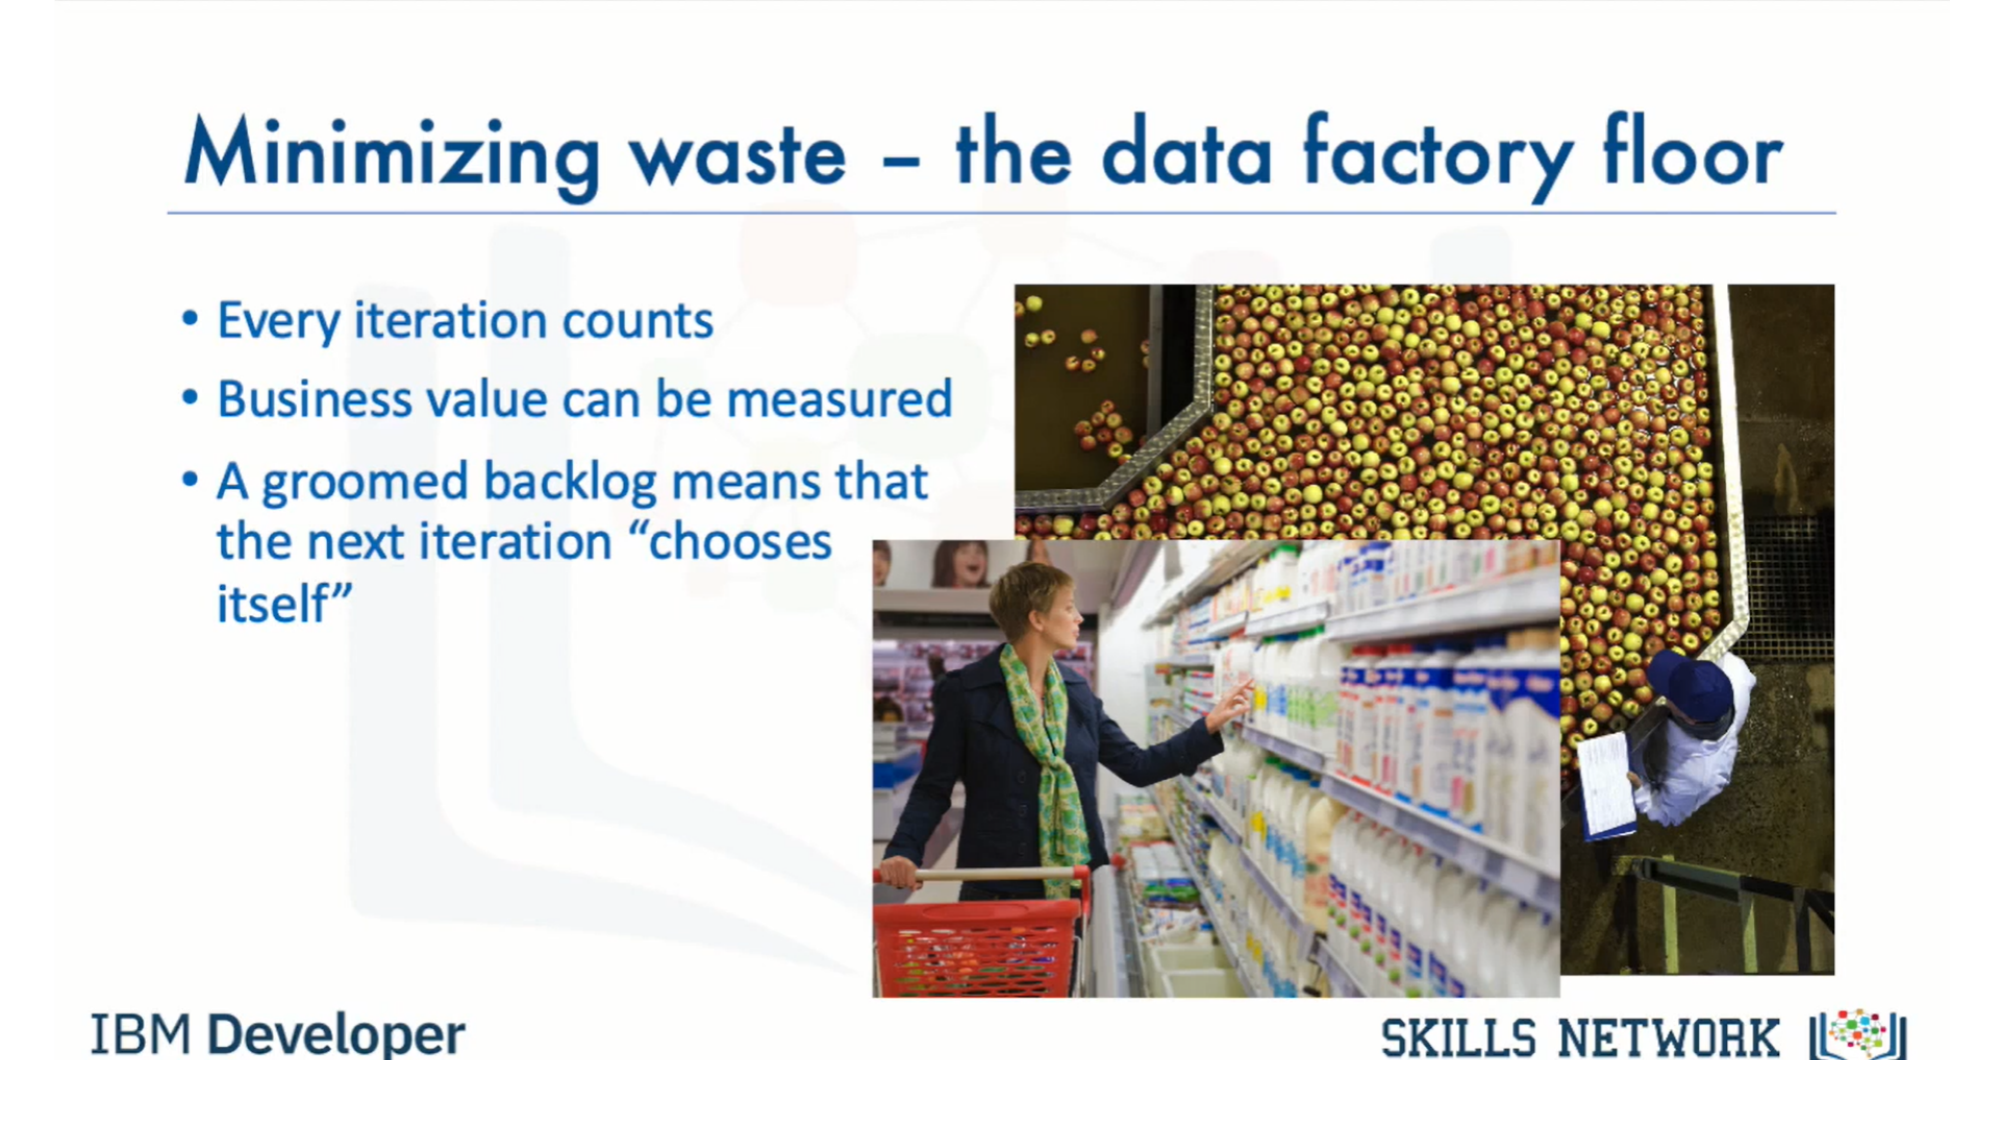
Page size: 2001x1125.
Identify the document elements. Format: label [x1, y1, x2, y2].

picture [54, 0, 1950, 1060]
